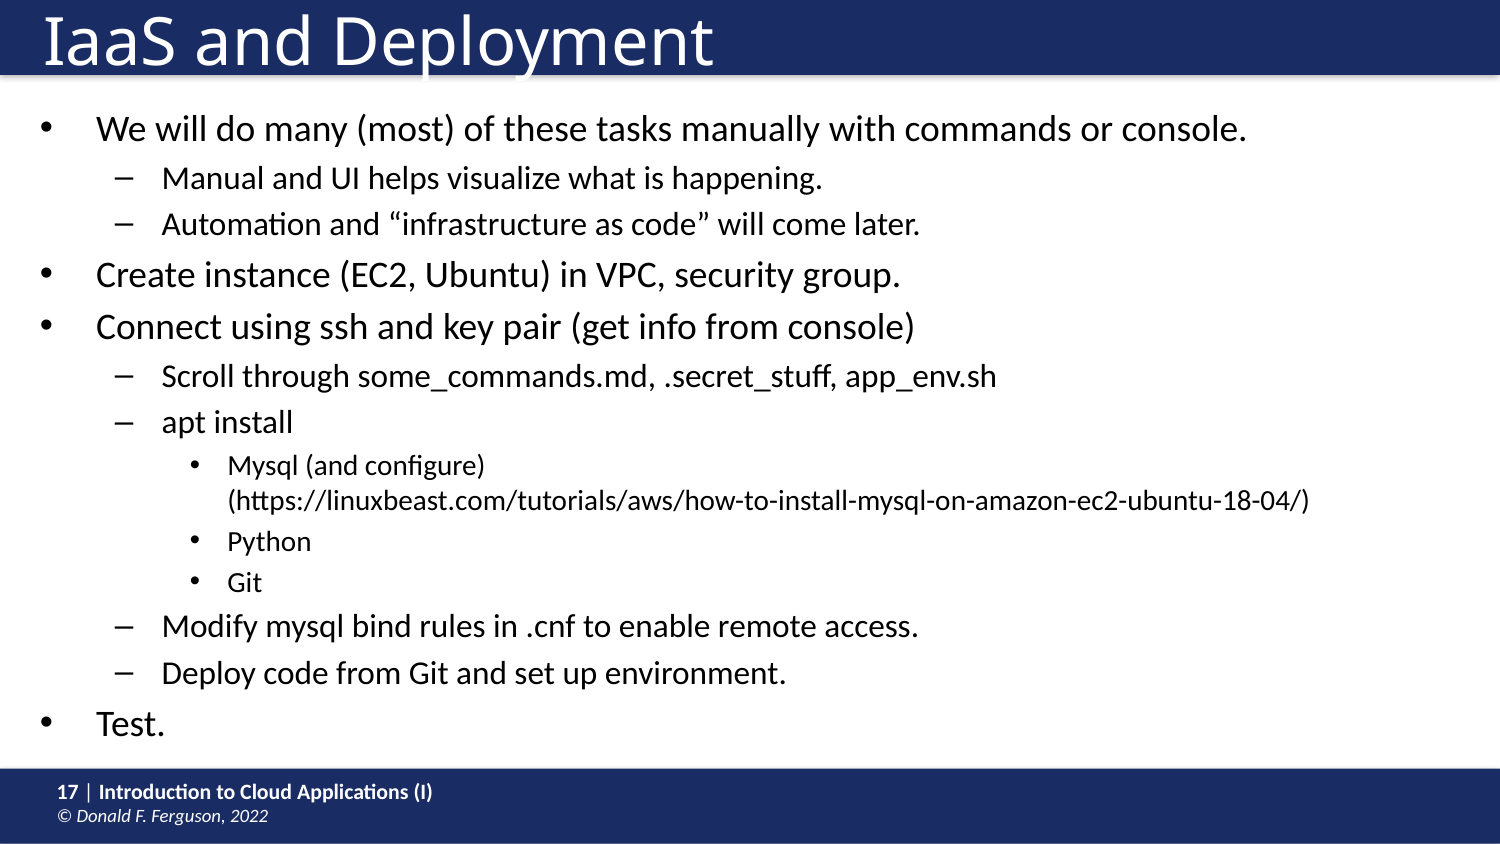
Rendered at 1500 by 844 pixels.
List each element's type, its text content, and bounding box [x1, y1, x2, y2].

list We will do many (most) of these tasks manually with commands or console. Manual and UI helps visualize what is happening. Automation and “infrastructure as code” will come later. Create instance (EC2, Ubuntu) in VPC, security group. Connect using ssh and key pair (get info from console) Scroll through some_commands.md, .secret_stuff, app_env.sh apt install Mysql (and configure) (https://linuxbeast.com/tutorials/aws/how-to-install-mysql-on-amazon-ec2-ubuntu-18-04/) Python Git Modify mysql bind rules in .cnf to enable remote access. Deploy code from Git and set up environment. Test. [24, 96, 1475, 760]
title IaaS and Deployment [28, 0, 1450, 73]
